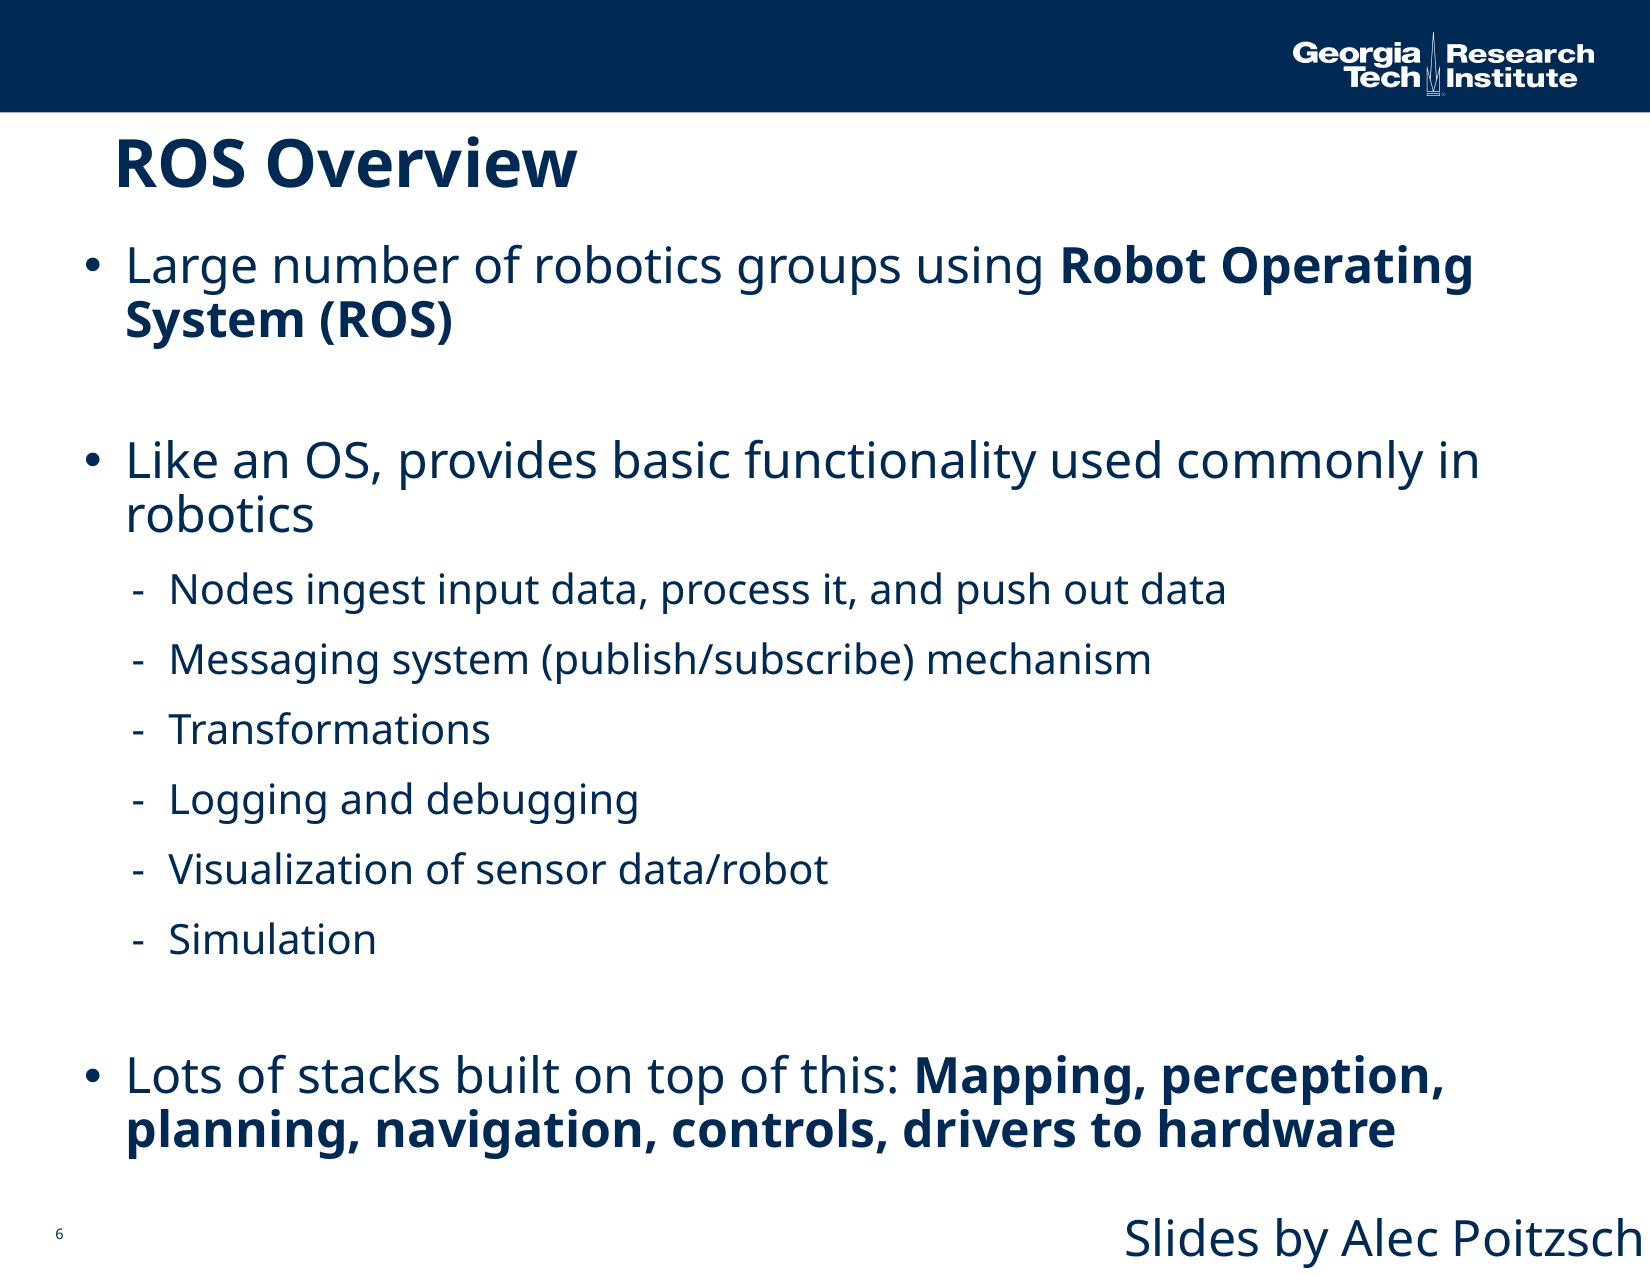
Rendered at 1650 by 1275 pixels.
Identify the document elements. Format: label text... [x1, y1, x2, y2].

text_box Large number of robotics groups using Robot Operating System (ROS) Like an OS, provides basic functionality used commonly in robotics Nodes ingest input data, process it, and push out data Messaging system (publish/subscribe) mechanism Transformations Logging and debugging Visualization of sensor data/robot Simulation Lots of stacks built on top of this: Mapping, perception, planning, navigation, controls, drivers to hardware [69, 232, 1512, 1044]
picture [1293, 32, 1594, 96]
text_box ROS Overview [98, 122, 1204, 232]
text_box Slides by Alec Poitzsch [1109, 1199, 1650, 1274]
